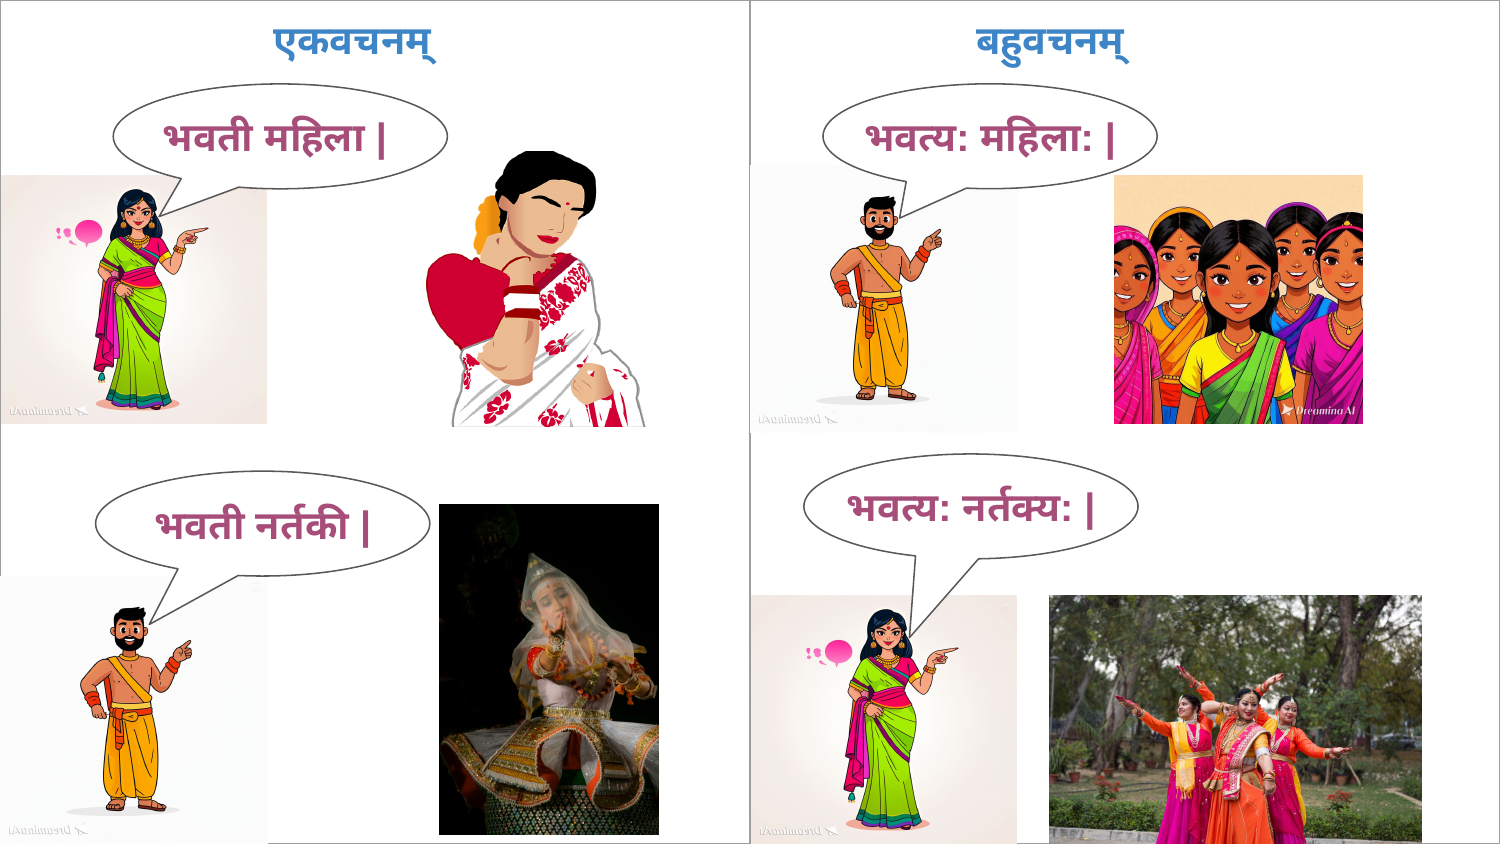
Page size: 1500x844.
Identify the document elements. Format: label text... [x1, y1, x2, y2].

picture [750, 595, 1017, 844]
table_header [751, 1, 1499, 843]
text_box [860, 453, 1082, 467]
text_box बहुवचनम् [945, 0, 1166, 78]
text_box [1130, 490, 1139, 523]
picture [438, 504, 660, 835]
text_box [268, 175, 394, 189]
picture [425, 151, 646, 427]
text_box [1149, 120, 1158, 153]
text_box [857, 545, 1085, 594]
text_box [415, 105, 448, 168]
picture [749, 165, 1018, 434]
picture [0, 575, 268, 844]
text_box [148, 562, 377, 576]
text_box [397, 492, 430, 555]
text_box [95, 492, 128, 555]
text_box [153, 471, 373, 484]
picture [1113, 174, 1363, 424]
table_header [1, 1, 749, 843]
text_box [113, 105, 146, 168]
picture [0, 174, 267, 424]
text_box भवत्य: नर्तक्य: | [812, 467, 1130, 545]
text_box भवत्य: महिला: | [831, 97, 1149, 175]
text_box भवती नर्तकी | [128, 484, 397, 562]
text_box [822, 120, 831, 153]
text_box एकवचनम् [247, 0, 468, 78]
text_box [879, 83, 1101, 97]
picture [1048, 595, 1422, 844]
text_box [803, 490, 812, 523]
text_box [1022, 175, 1103, 188]
text_box भवती महिला | [146, 97, 415, 175]
text_box [169, 83, 391, 97]
